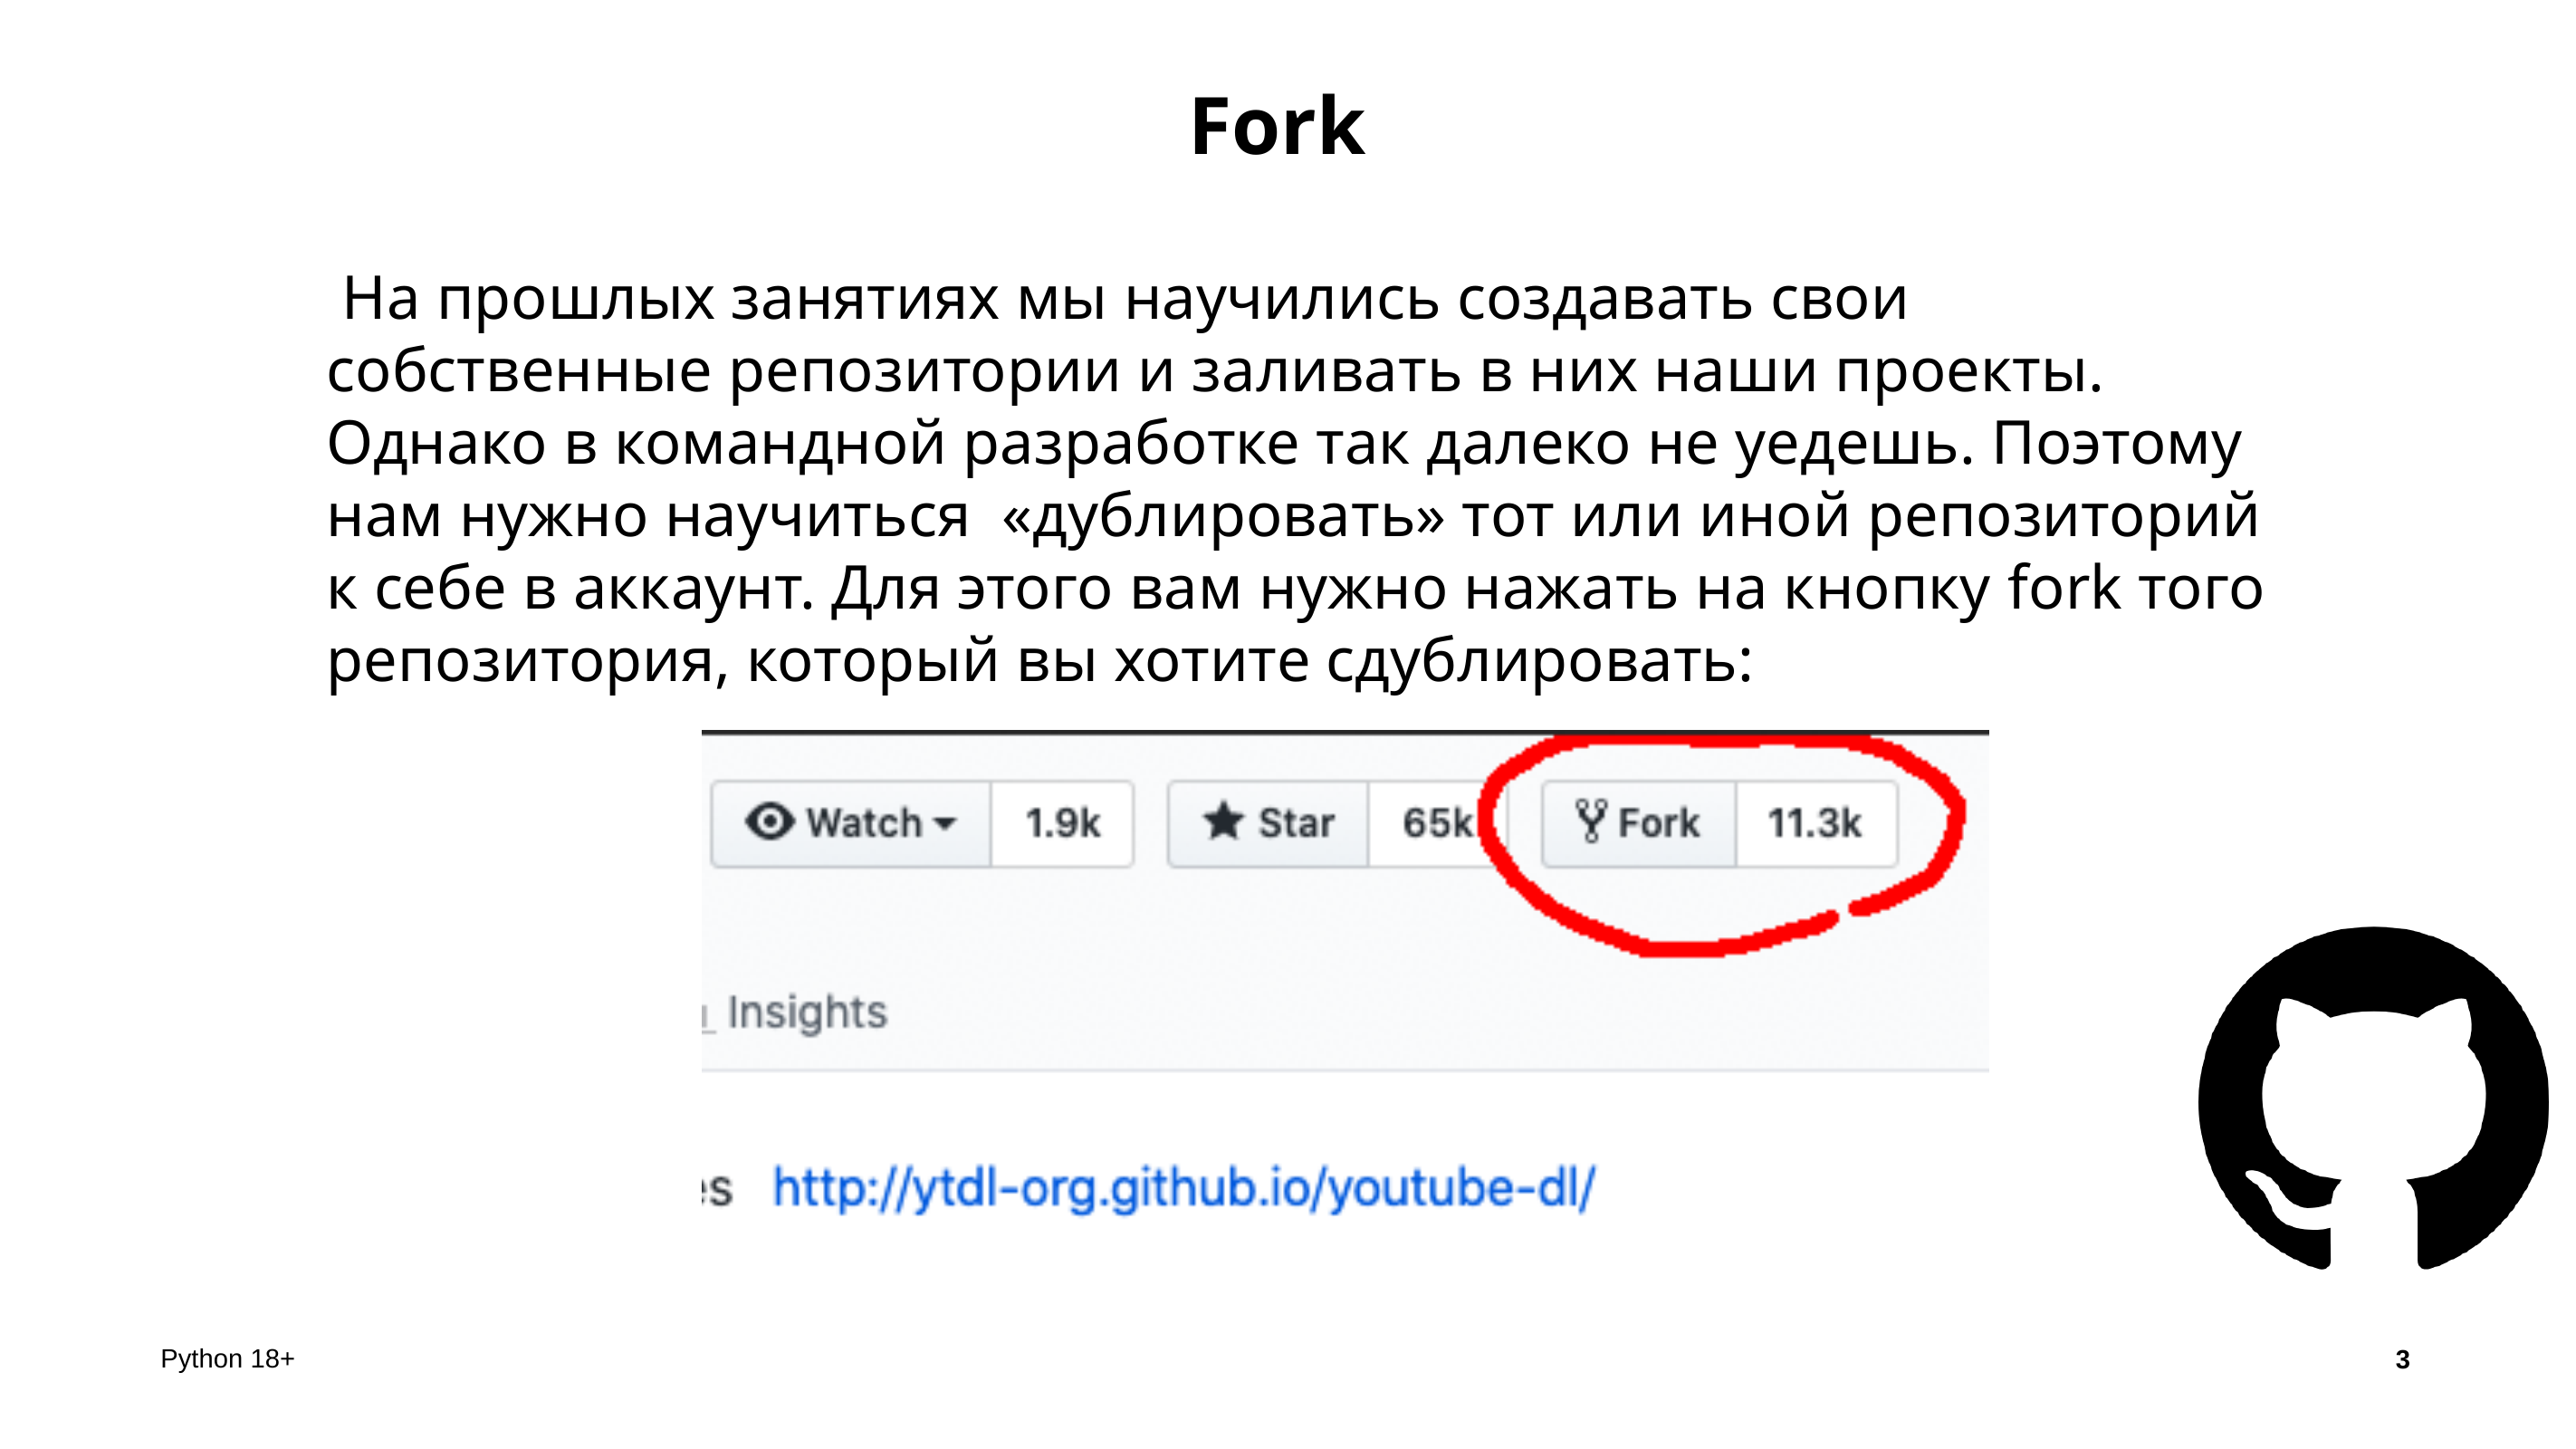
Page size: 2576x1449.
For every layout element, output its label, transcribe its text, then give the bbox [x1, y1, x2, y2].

slide_number 3 [2279, 1332, 2416, 1383]
picture [702, 730, 1989, 1273]
footer Python 18+ [160, 1334, 2030, 1383]
title Fork [160, 70, 2415, 236]
text_box На прошлых занятиях мы научились создавать свои собственные репозитории и заливать в них наши проекты. Однако в командной разработке так далеко не уедешь. Поэтому нам нужно научиться «дублировать» тот или иной репозиторий к себе в аккаунт. Для этого вам нужно нажать на кнопку fork того репозитория, который вы хотите сдублировать: [326, 243, 2280, 710]
picture [2198, 922, 2550, 1273]
